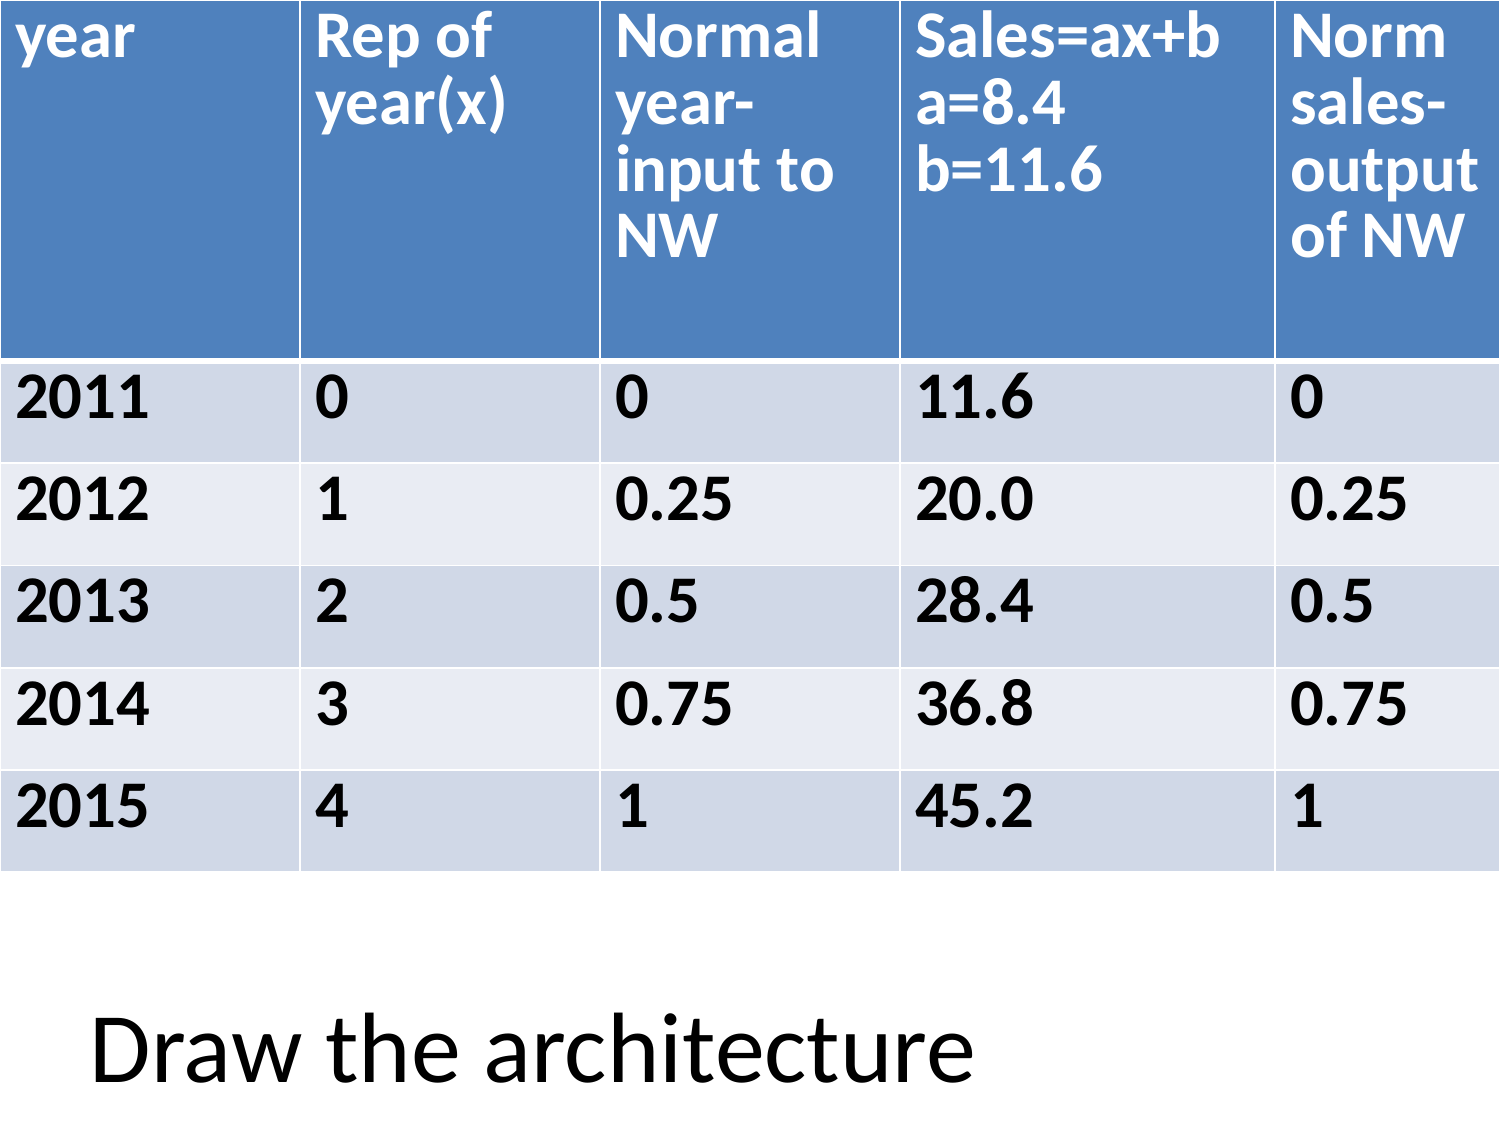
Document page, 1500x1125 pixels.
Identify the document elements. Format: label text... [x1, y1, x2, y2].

table_cell 1 [1276, 771, 1499, 871]
table_cell 2015 [1, 771, 299, 871]
table_cell 2014 [1, 669, 299, 769]
table_header year [1, 1, 299, 358]
table_cell 0 [1276, 364, 1499, 462]
table_header Rep of year(x) [301, 1, 599, 358]
table_header Normal year-input to NW [601, 1, 899, 358]
table_cell 0.5 [601, 566, 899, 667]
table_cell 1 [601, 771, 899, 871]
table_cell 36.8 [901, 669, 1274, 769]
table_cell 0.25 [1276, 464, 1499, 565]
table_cell 0.75 [601, 669, 899, 769]
table_cell 2011 [1, 364, 299, 462]
table_cell 0.5 [1276, 566, 1499, 667]
table_cell 0 [301, 364, 599, 462]
table_cell 28.4 [901, 566, 1274, 667]
table_cell 2 [301, 566, 599, 667]
text_box Draw the architecture [75, 975, 1238, 1110]
table_cell 0.75 [1276, 669, 1499, 769]
table_cell 1 [301, 464, 599, 565]
table_cell 20.0 [901, 464, 1274, 565]
table_header Sales=ax+b a=8.4 b=11.6 [901, 1, 1274, 358]
table_cell 11.6 [901, 364, 1274, 462]
table_cell 0.25 [601, 464, 899, 565]
table_cell 45.2 [901, 771, 1274, 871]
table_cell 2012 [1, 464, 299, 565]
table_header Norm sales-output of NW [1276, 1, 1499, 358]
table_cell 2013 [1, 566, 299, 667]
table_cell 3 [301, 669, 599, 769]
table_cell 0 [601, 364, 899, 462]
table_cell 4 [301, 771, 599, 871]
